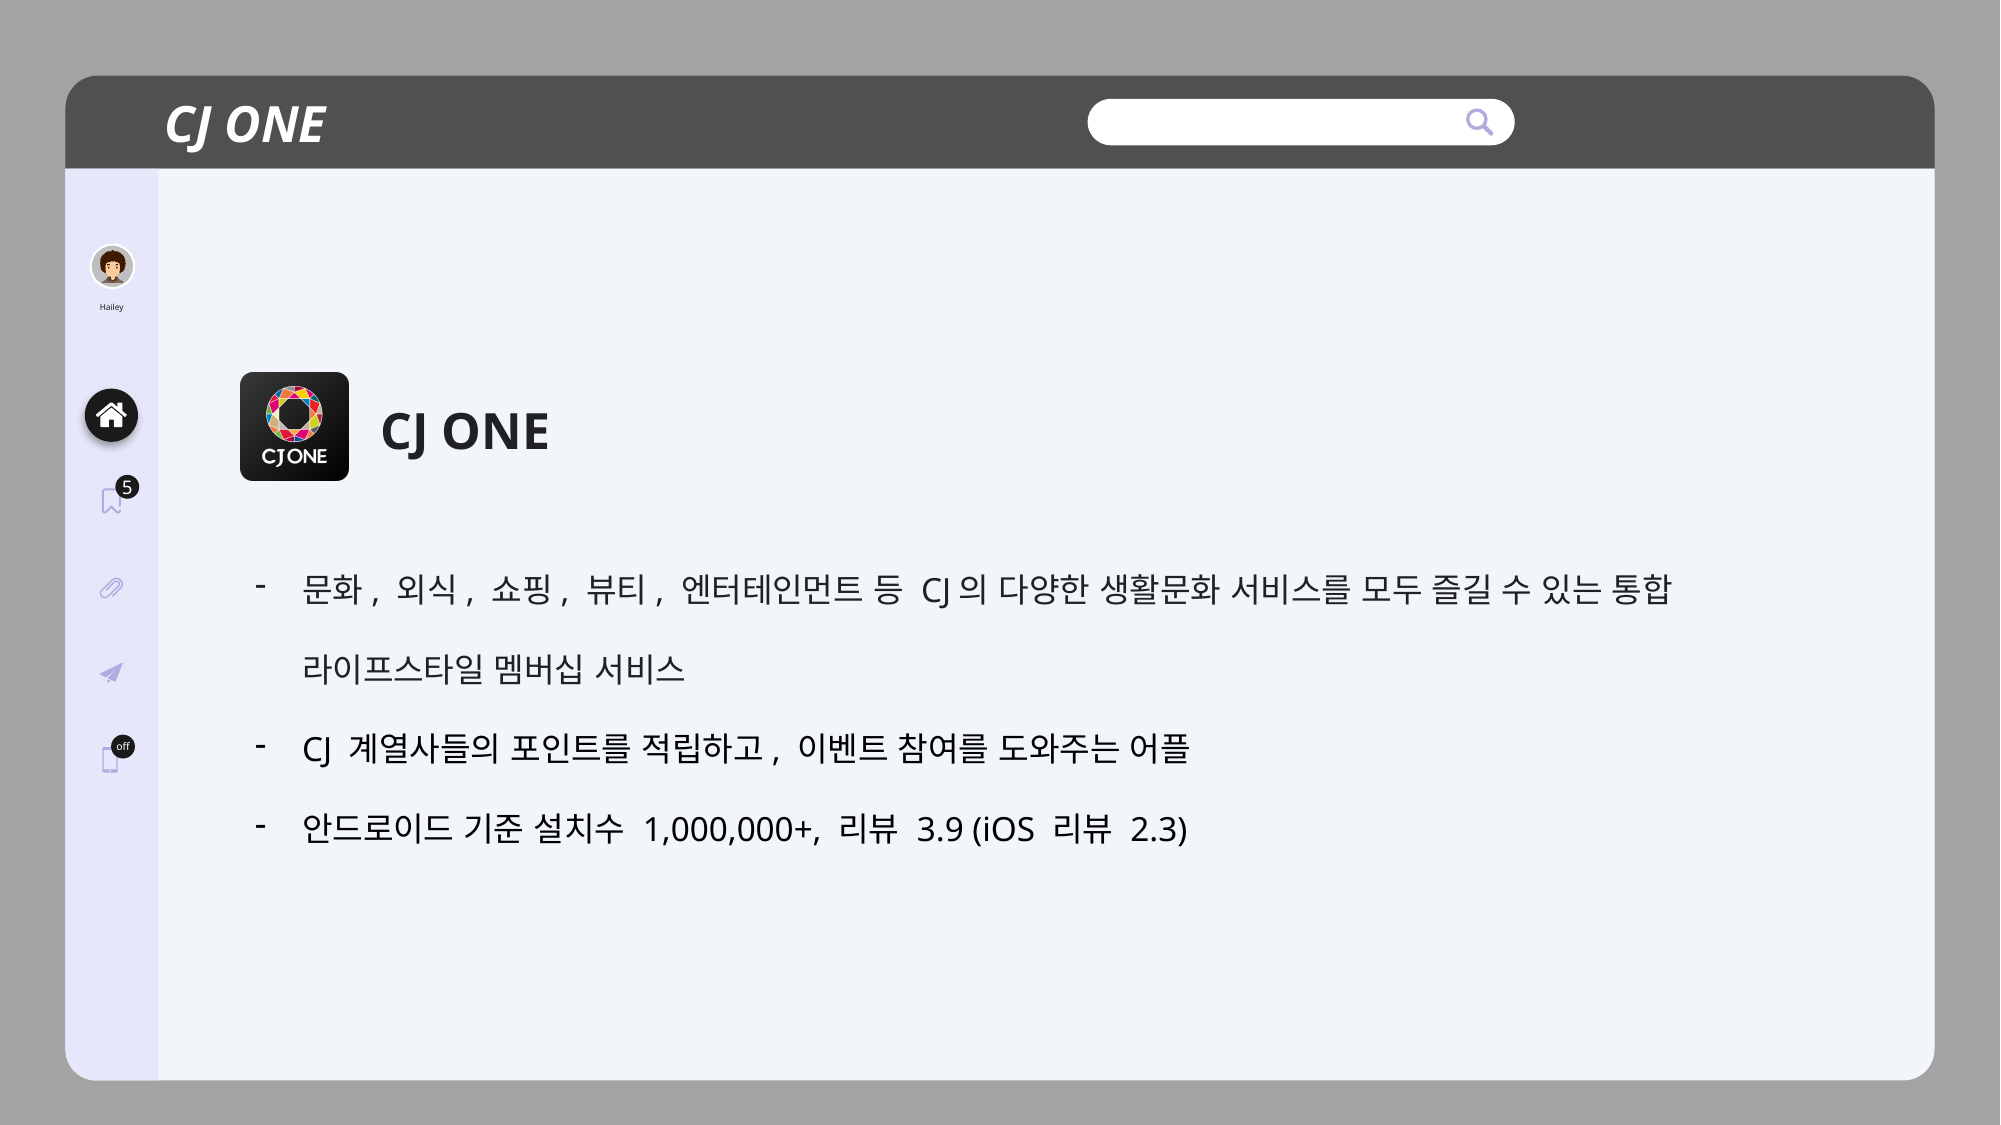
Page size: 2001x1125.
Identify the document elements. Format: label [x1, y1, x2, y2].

text_box [65, 75, 1935, 1081]
picture [240, 372, 349, 481]
